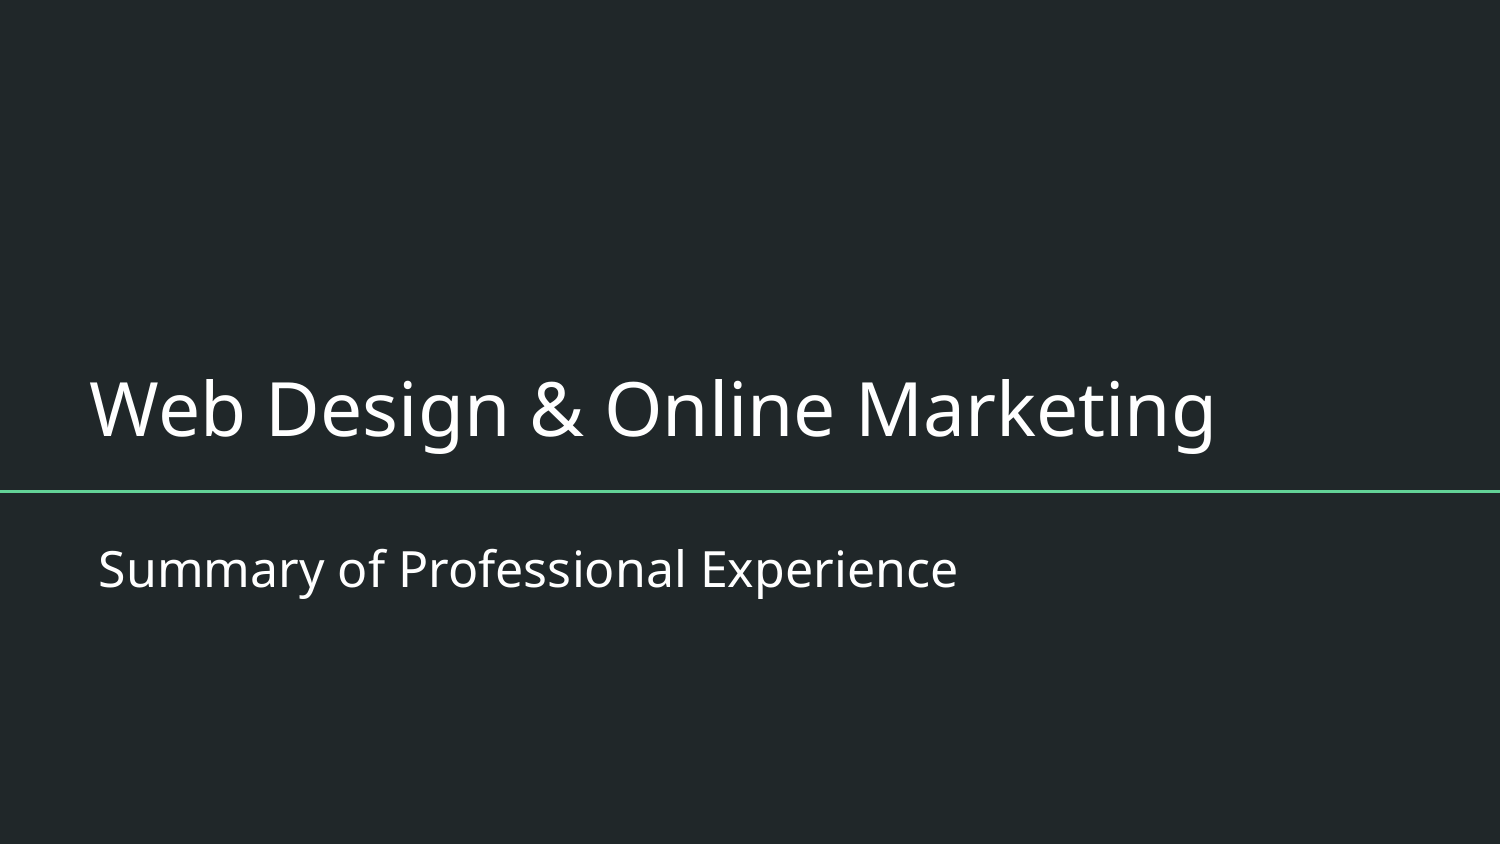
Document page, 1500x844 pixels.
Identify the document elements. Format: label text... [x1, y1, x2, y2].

title Web Design & Online Marketing [74, 206, 1500, 467]
subtitle Summary of Professional Experience [83, 522, 1440, 626]
